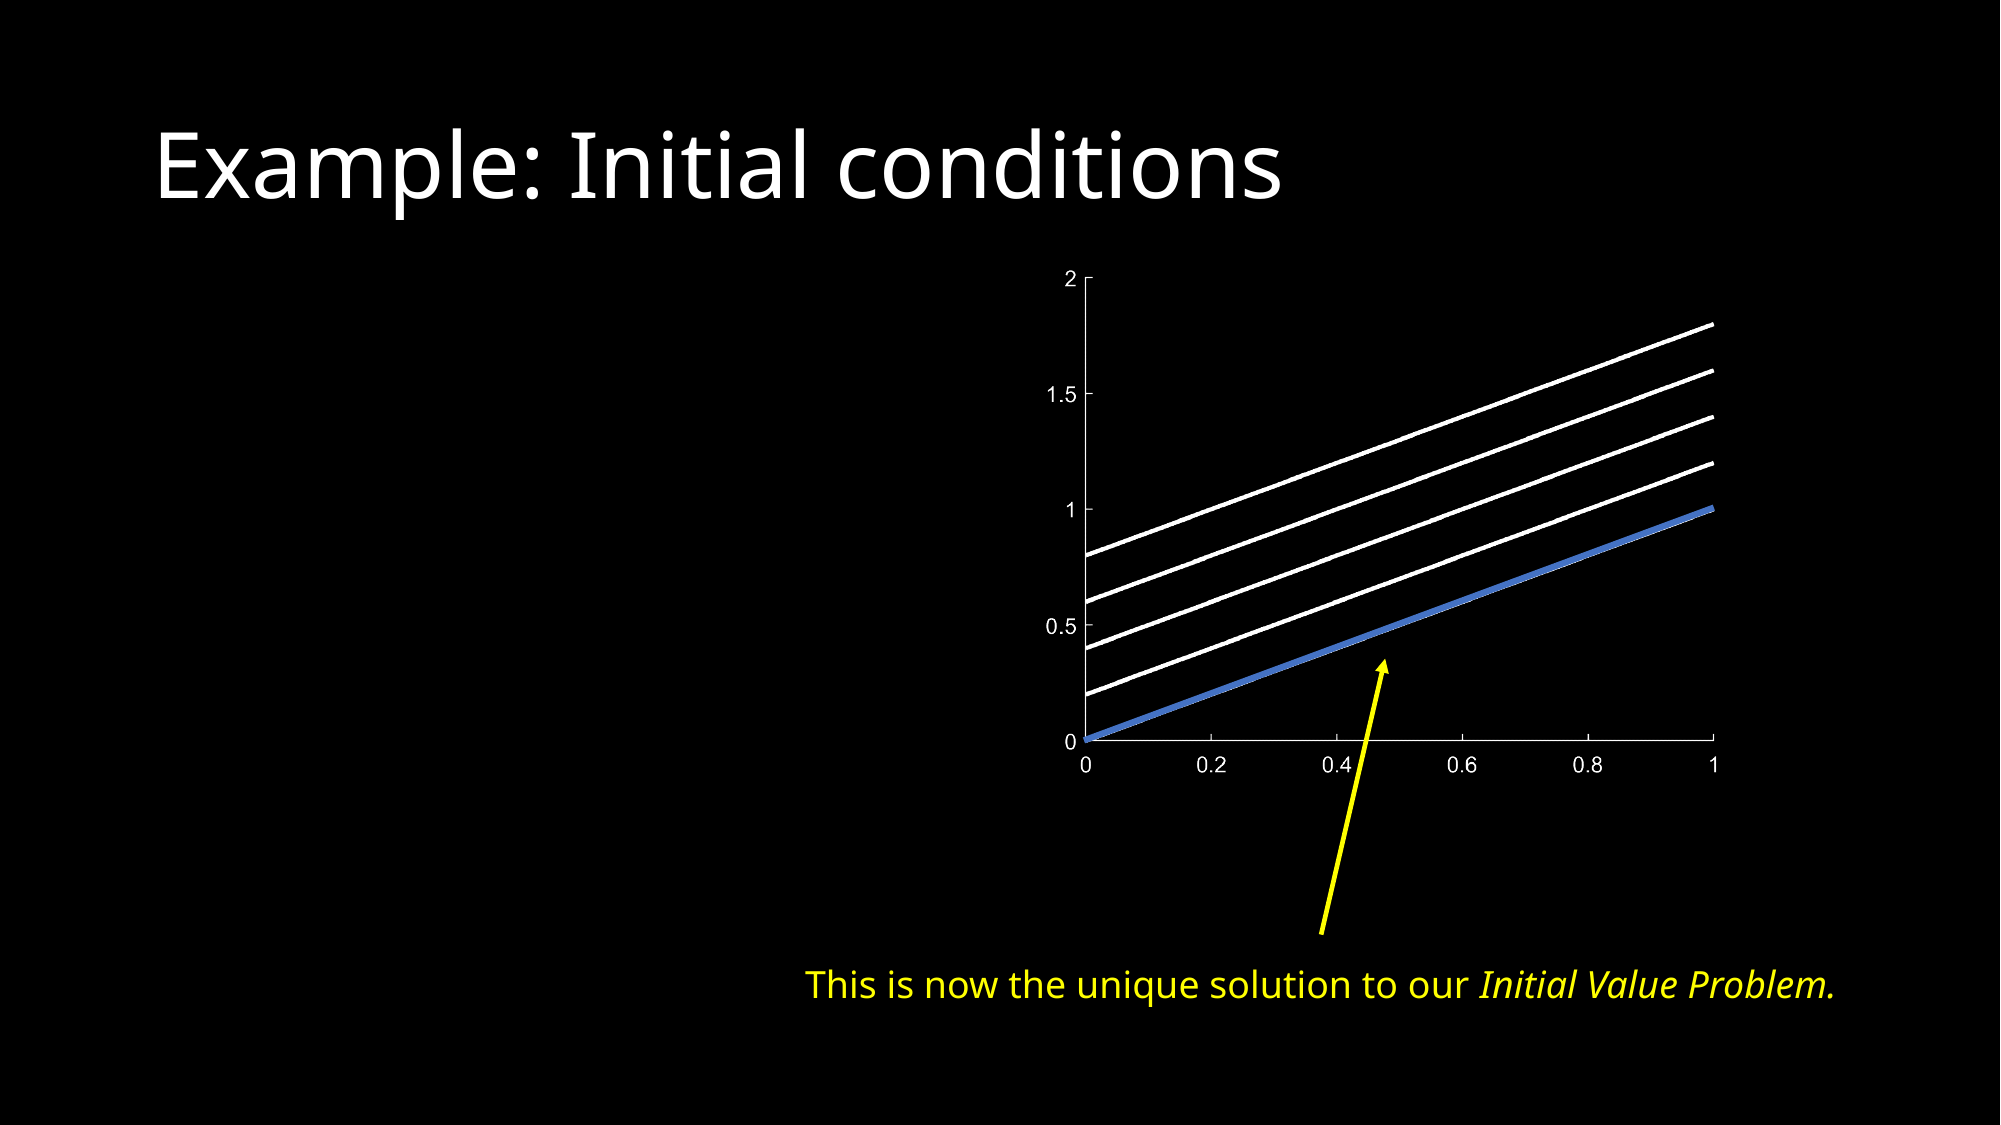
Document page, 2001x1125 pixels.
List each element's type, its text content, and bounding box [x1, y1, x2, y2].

picture [980, 235, 1790, 803]
title Example: Initial conditions [137, 59, 1863, 278]
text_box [1083, 507, 1714, 741]
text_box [1321, 658, 1386, 935]
text_box This is now the unique solution to our Initial Value Problem. [790, 953, 1852, 1014]
